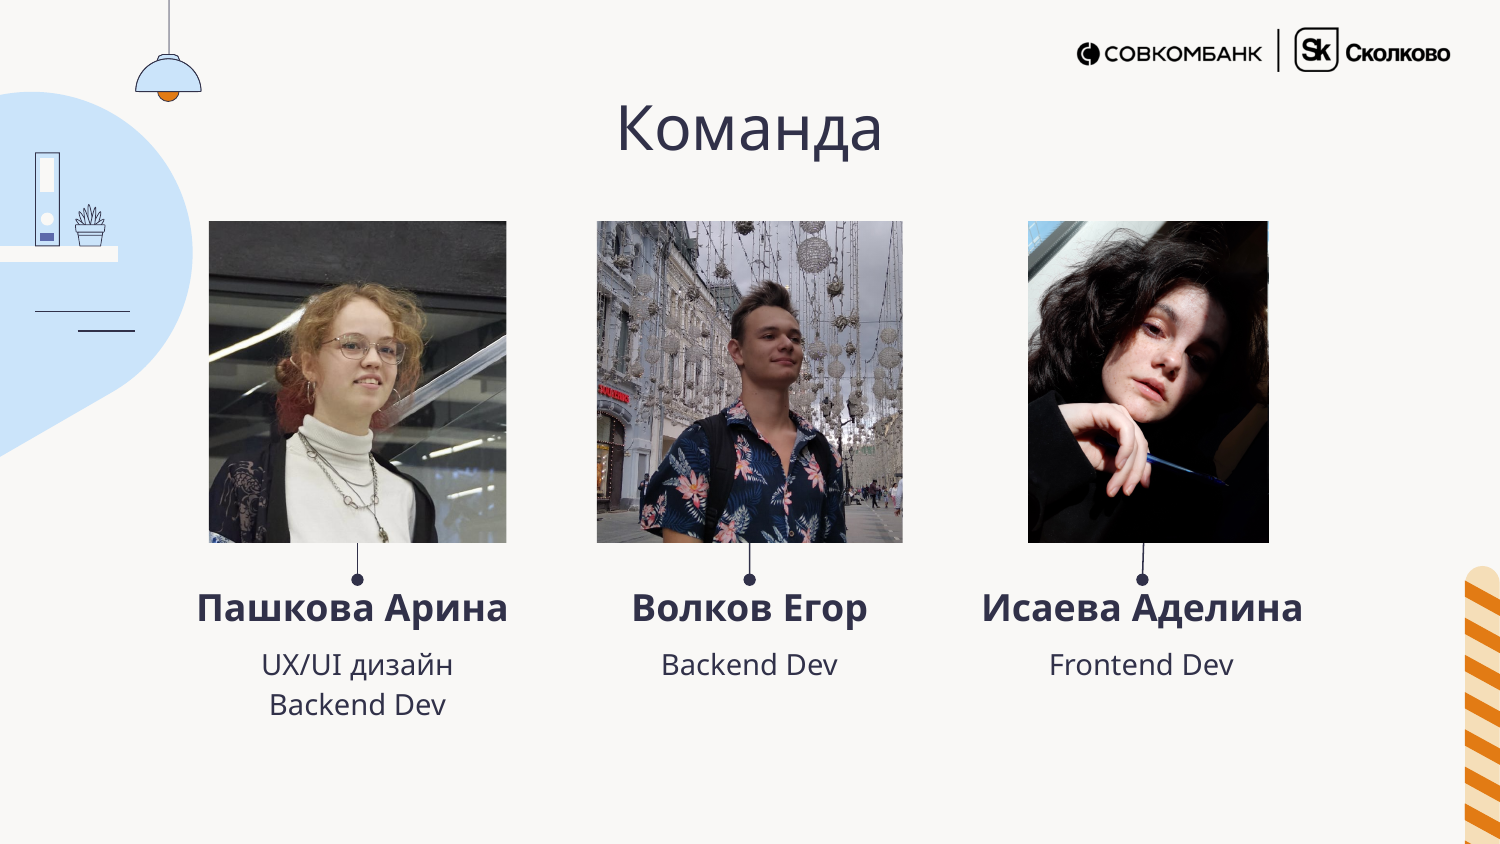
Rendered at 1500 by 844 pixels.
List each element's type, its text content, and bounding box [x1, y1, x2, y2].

picture [1028, 220, 1269, 543]
subtitle Пашкова Арина [168, 579, 547, 645]
subtitle Backend Dev [560, 645, 939, 768]
subtitle Волков Егор [560, 579, 939, 645]
subtitle Frontend Dev [952, 626, 1331, 768]
subtitle Исаева Аделина [953, 579, 1332, 645]
subtitle UX/UI дизайн Backend Dev [168, 645, 547, 768]
picture [208, 220, 507, 543]
title Команда [118, 72, 1382, 167]
picture [596, 220, 903, 543]
picture [1069, 26, 1457, 73]
